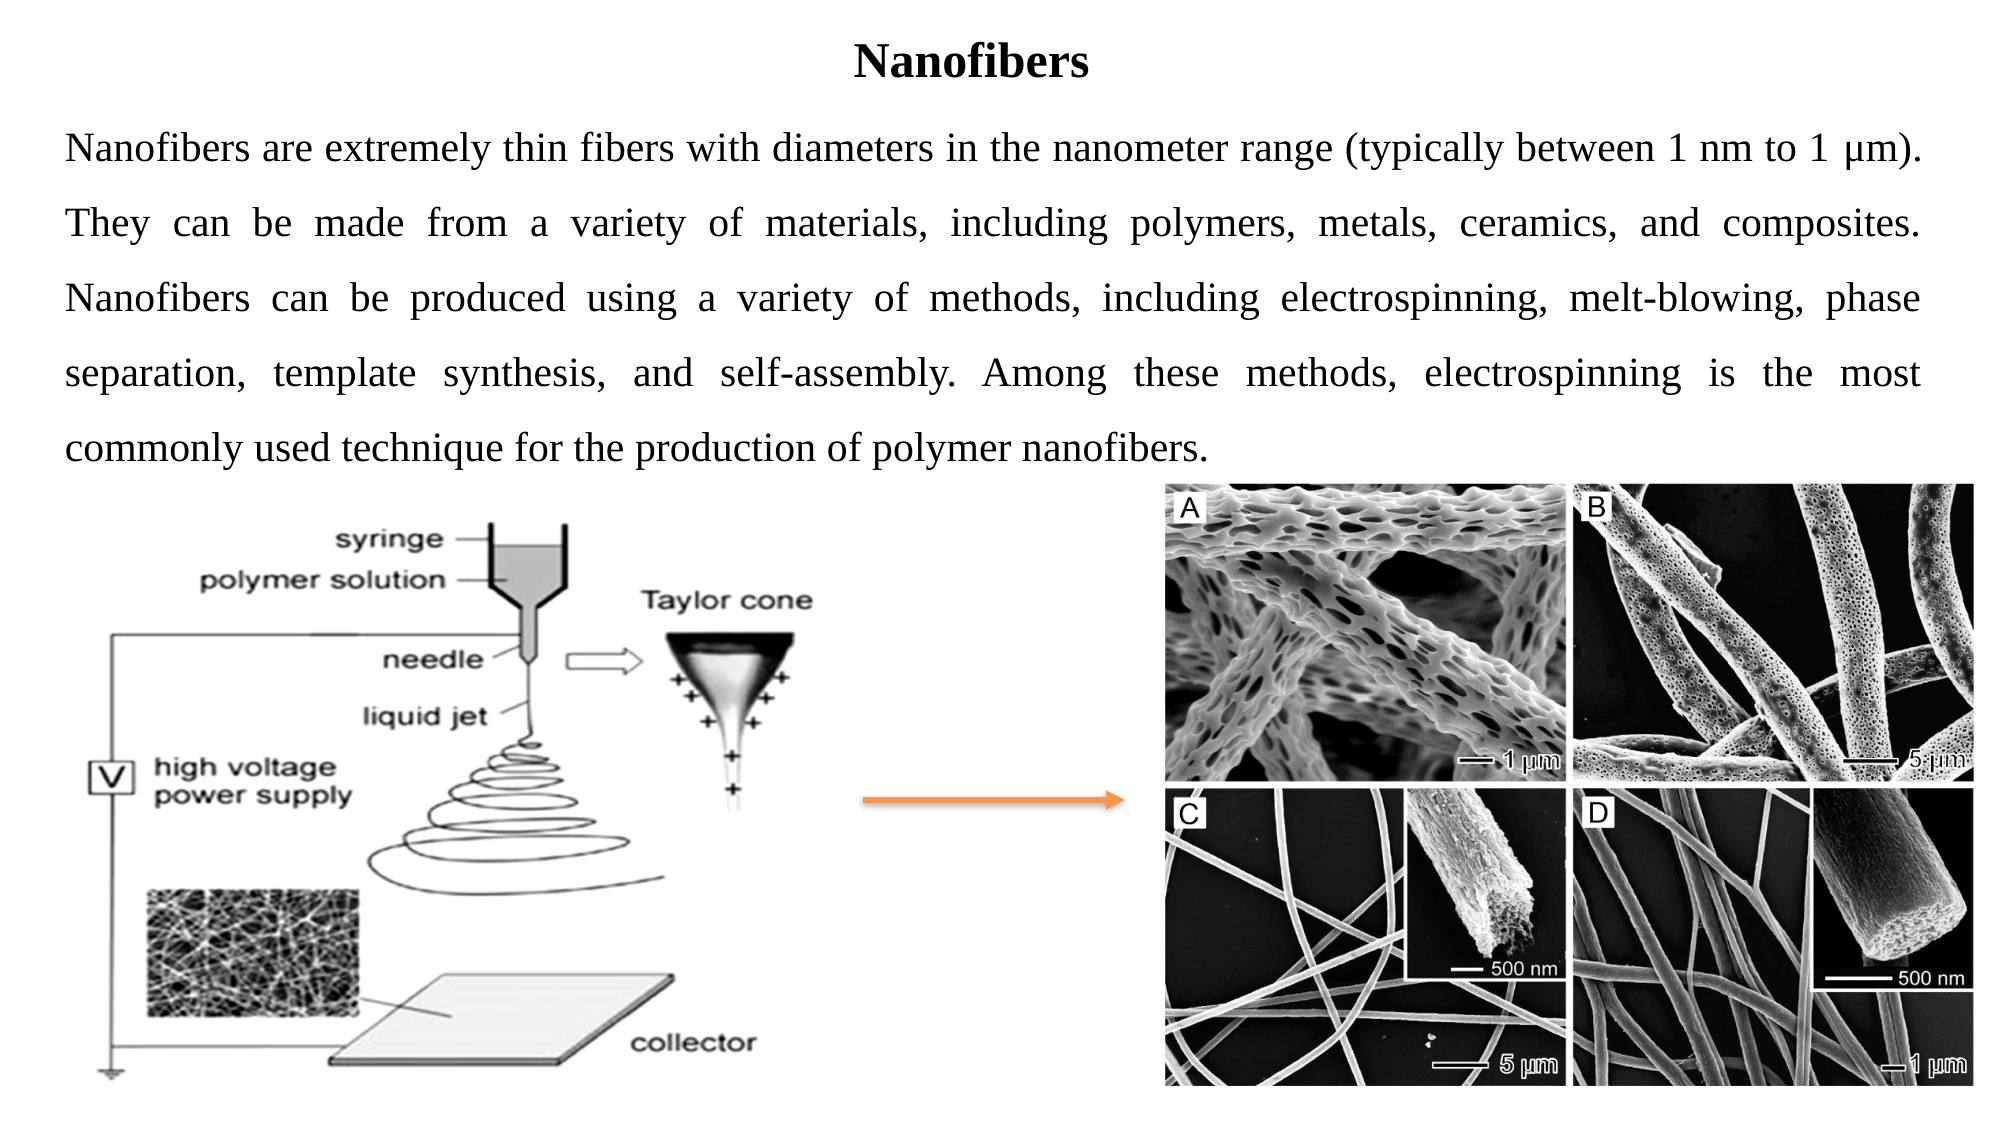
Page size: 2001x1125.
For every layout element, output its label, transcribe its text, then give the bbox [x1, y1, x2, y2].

text_box Nanofibers [838, 20, 1105, 96]
text_box Nanofibers are extremely thin fibers with diameters in the nanometer range (typically between 1 nm to 1 μm). They can be made from a variety of materials, including polymers, metals, ceramics, and composites. Nanofibers can be produced using a variety of methods, including electrospinning, melt-blowing, phase separation, template synthesis, and self-assembly. Among these methods, electrospinning is the most commonly used technique for the production of polymer nanofibers. [49, 87, 1938, 478]
picture [1162, 481, 1976, 1086]
picture [62, 512, 826, 1086]
